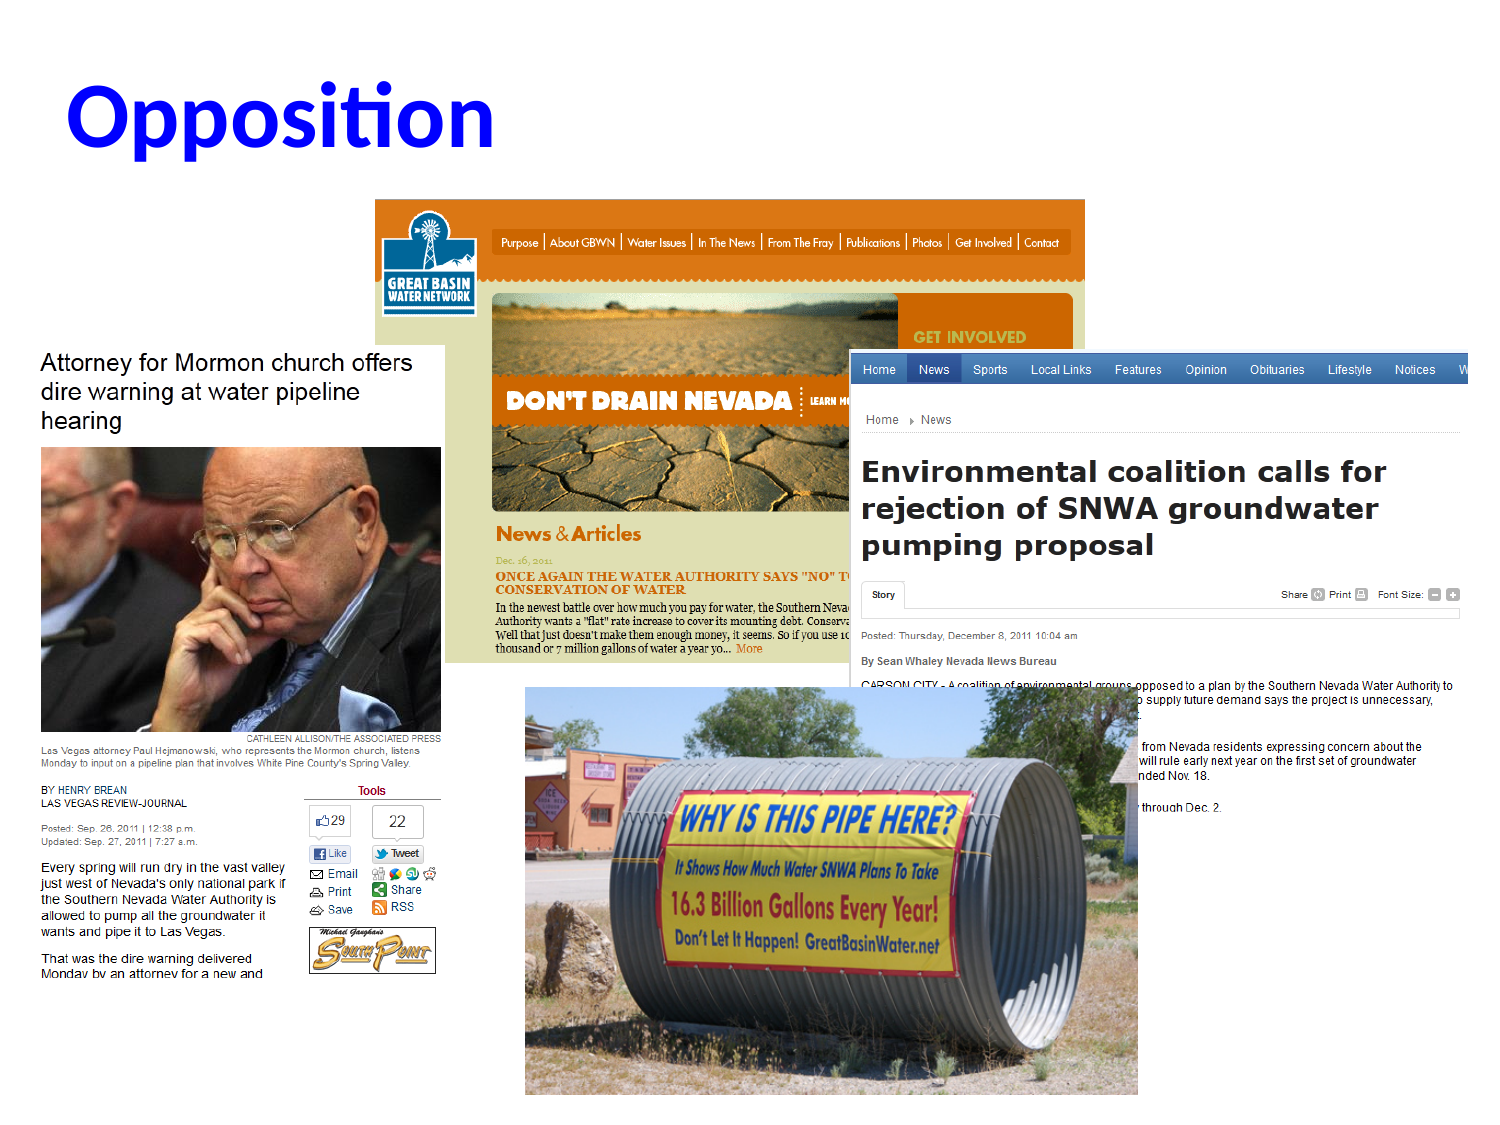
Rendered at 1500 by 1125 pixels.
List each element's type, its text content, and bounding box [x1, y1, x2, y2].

title Opposition [51, 47, 1449, 173]
picture [33, 199, 1469, 1095]
